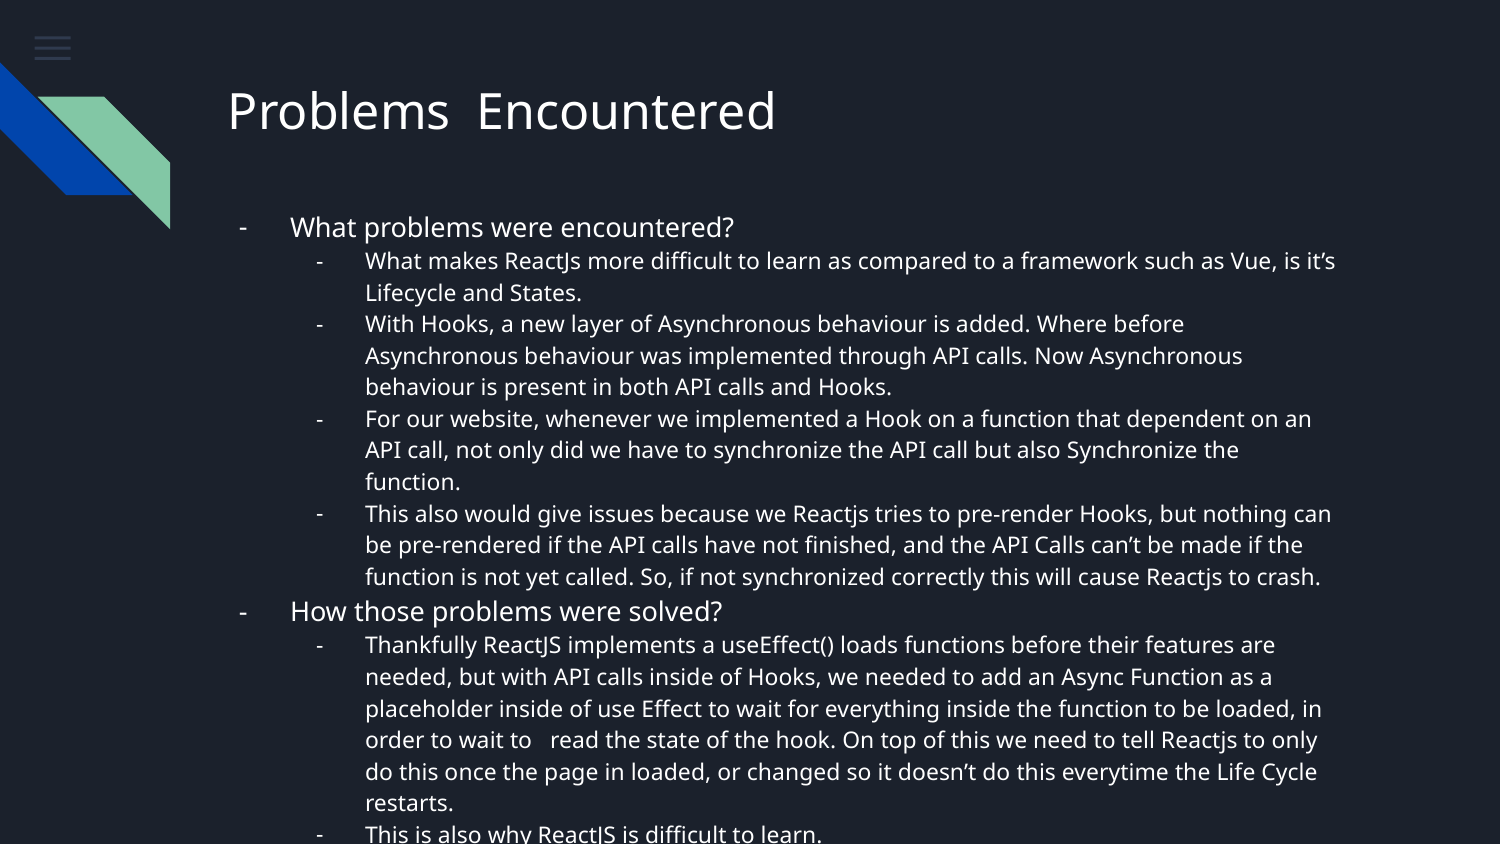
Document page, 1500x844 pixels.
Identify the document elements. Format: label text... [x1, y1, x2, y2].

list What problems were encountered? What makes ReactJs more difficult to learn as compared to a framework such as Vue, is it’s Lifecycle and States. With Hooks, a new layer of Asynchronous behaviour is added. Where before Asynchronous behaviour was implemented through API calls. Now Asynchronous behaviour is present in both API calls and Hooks. For our website, whenever we implemented a Hook on a function that dependent on an API call, not only did we have to synchronize the API call but also Synchronize the function. This also would give issues because we Reactjs tries to pre-render Hooks, but nothing can be pre-rendered if the API calls have not finished, and the API Calls can’t be made if the function is not yet called. So, if not synchronized correctly this will cause Reactjs to crash. How those problems were solved? Thankfully ReactJS implements a useEffect() loads functions before their features are needed, but with API calls inside of Hooks, we needed to add an Async Function as a placeholder inside of use Effect to wait for everything inside the function to be loaded, in order to wait to read the state of the hook. On top of this we need to tell Reactjs to only do this once the page in loaded, or changed so it doesn’t do this everytime the Life Cycle restarts. This is also why ReactJS is difficult to learn. [199, 190, 1355, 803]
title Problems Encountered [212, 64, 1368, 182]
